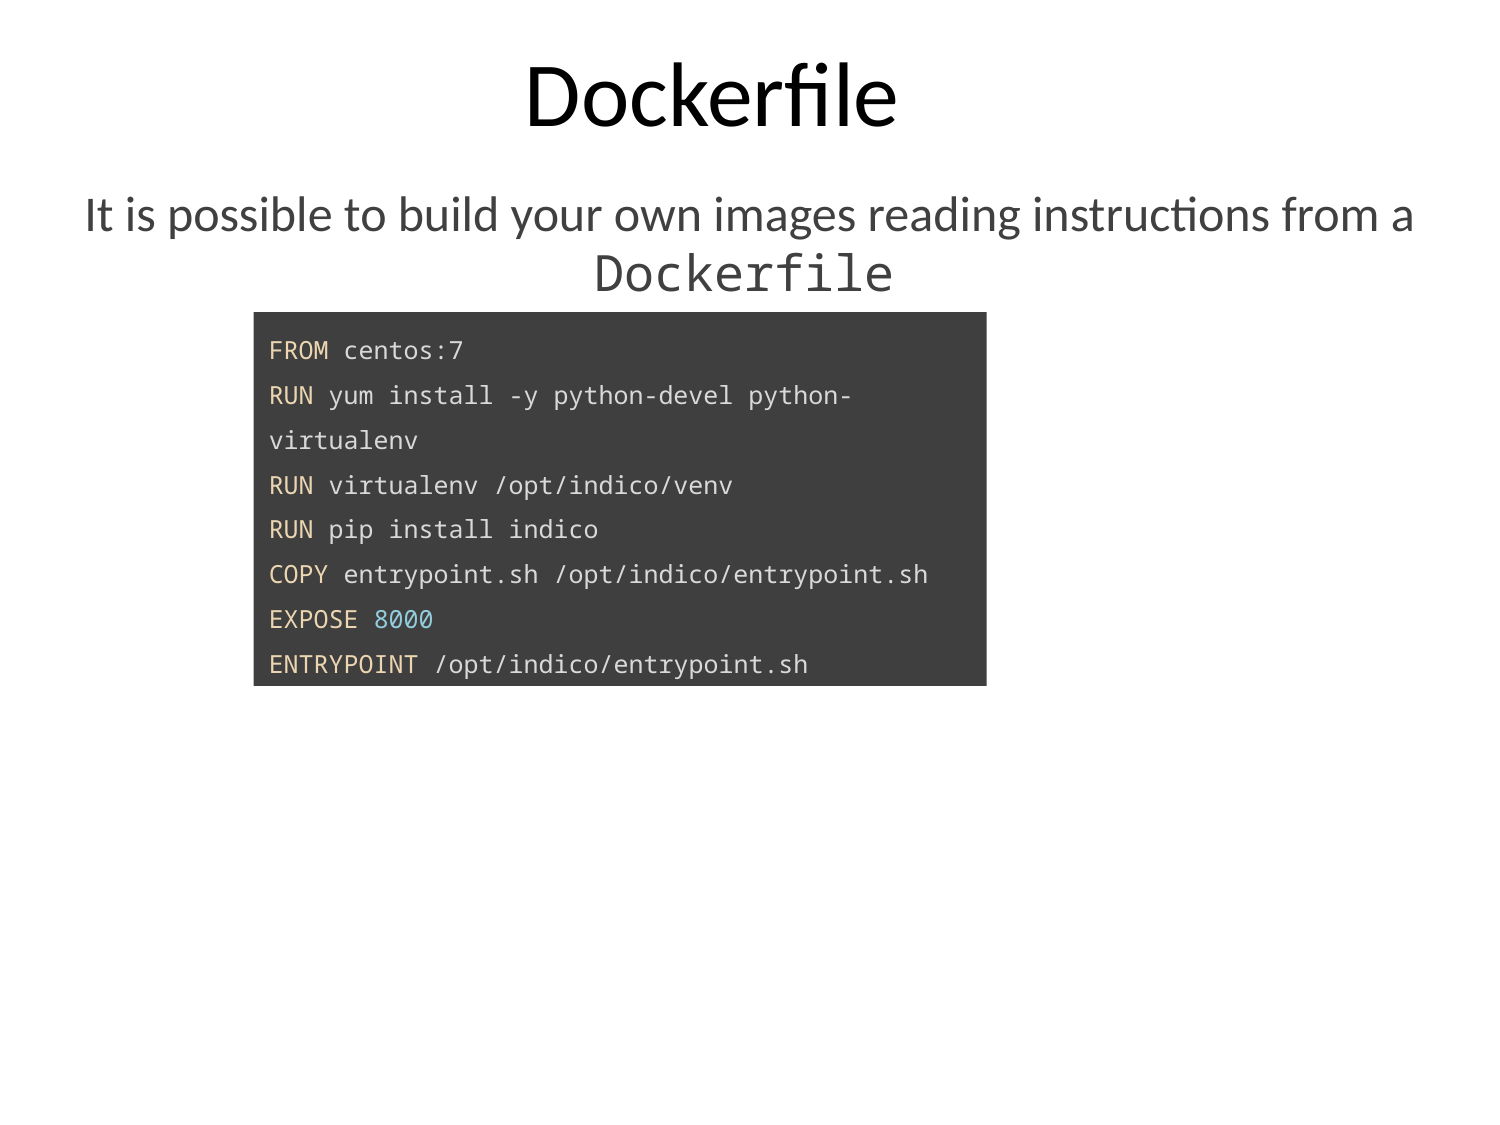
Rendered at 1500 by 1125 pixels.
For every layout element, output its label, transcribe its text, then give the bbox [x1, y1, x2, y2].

title Dockerfile [74, 4, 1351, 173]
list It is possible to build your own images reading instructions from a Dockerfile [74, 173, 1426, 664]
text_box FROM centos:7 RUN yum install -y python-devel python-virtualenv RUN virtualenv /opt/indico/venv RUN pip install indico COPY entrypoint.sh /opt/indico/entrypoint.sh EXPOSE 8000 ENTRYPOINT /opt/indico/entrypoint.sh [253, 312, 987, 686]
